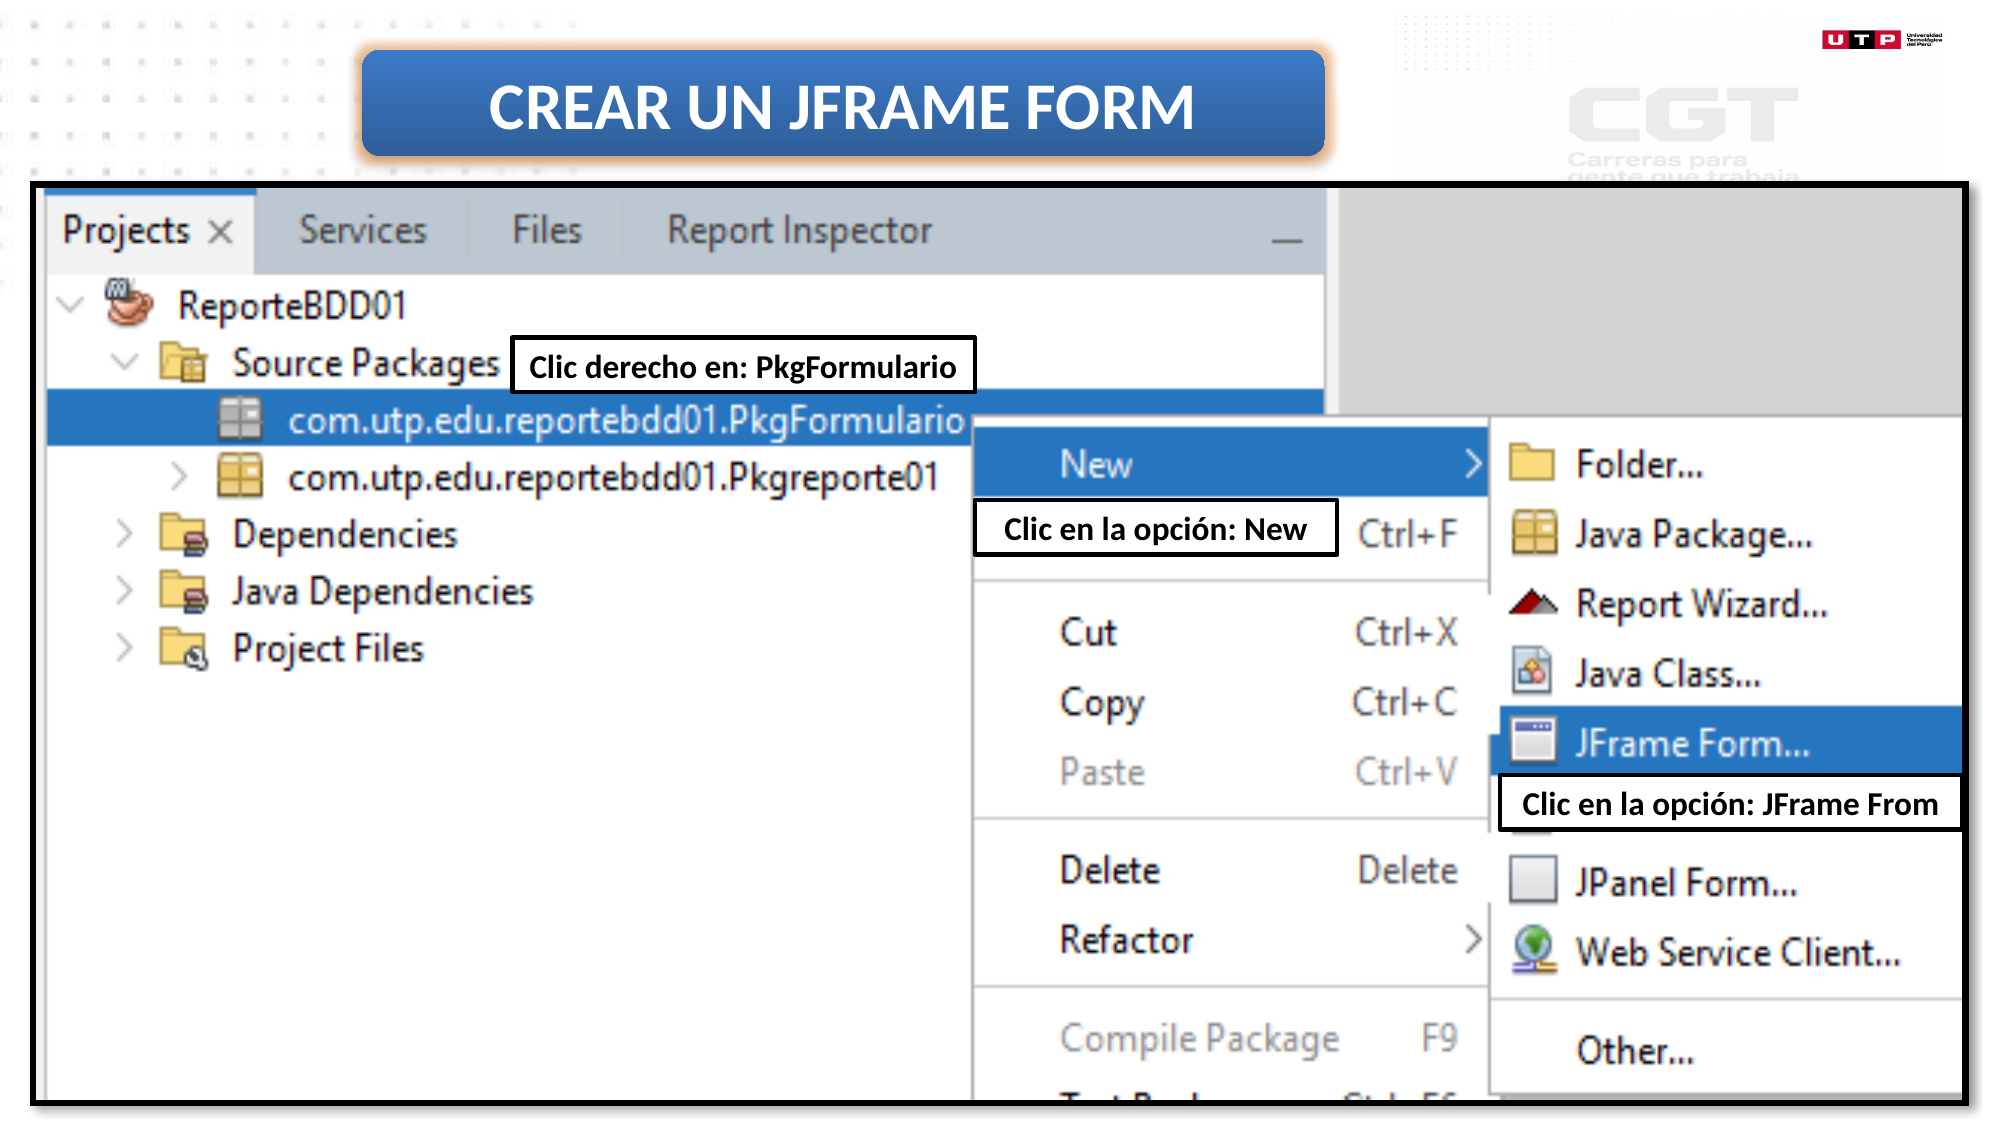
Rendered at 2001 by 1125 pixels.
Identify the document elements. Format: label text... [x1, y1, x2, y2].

picture [0, 14, 588, 625]
picture [1395, 14, 1945, 181]
text_box CREAR UN JFRAME FORM [362, 49, 1325, 157]
picture [35, 187, 1963, 1101]
